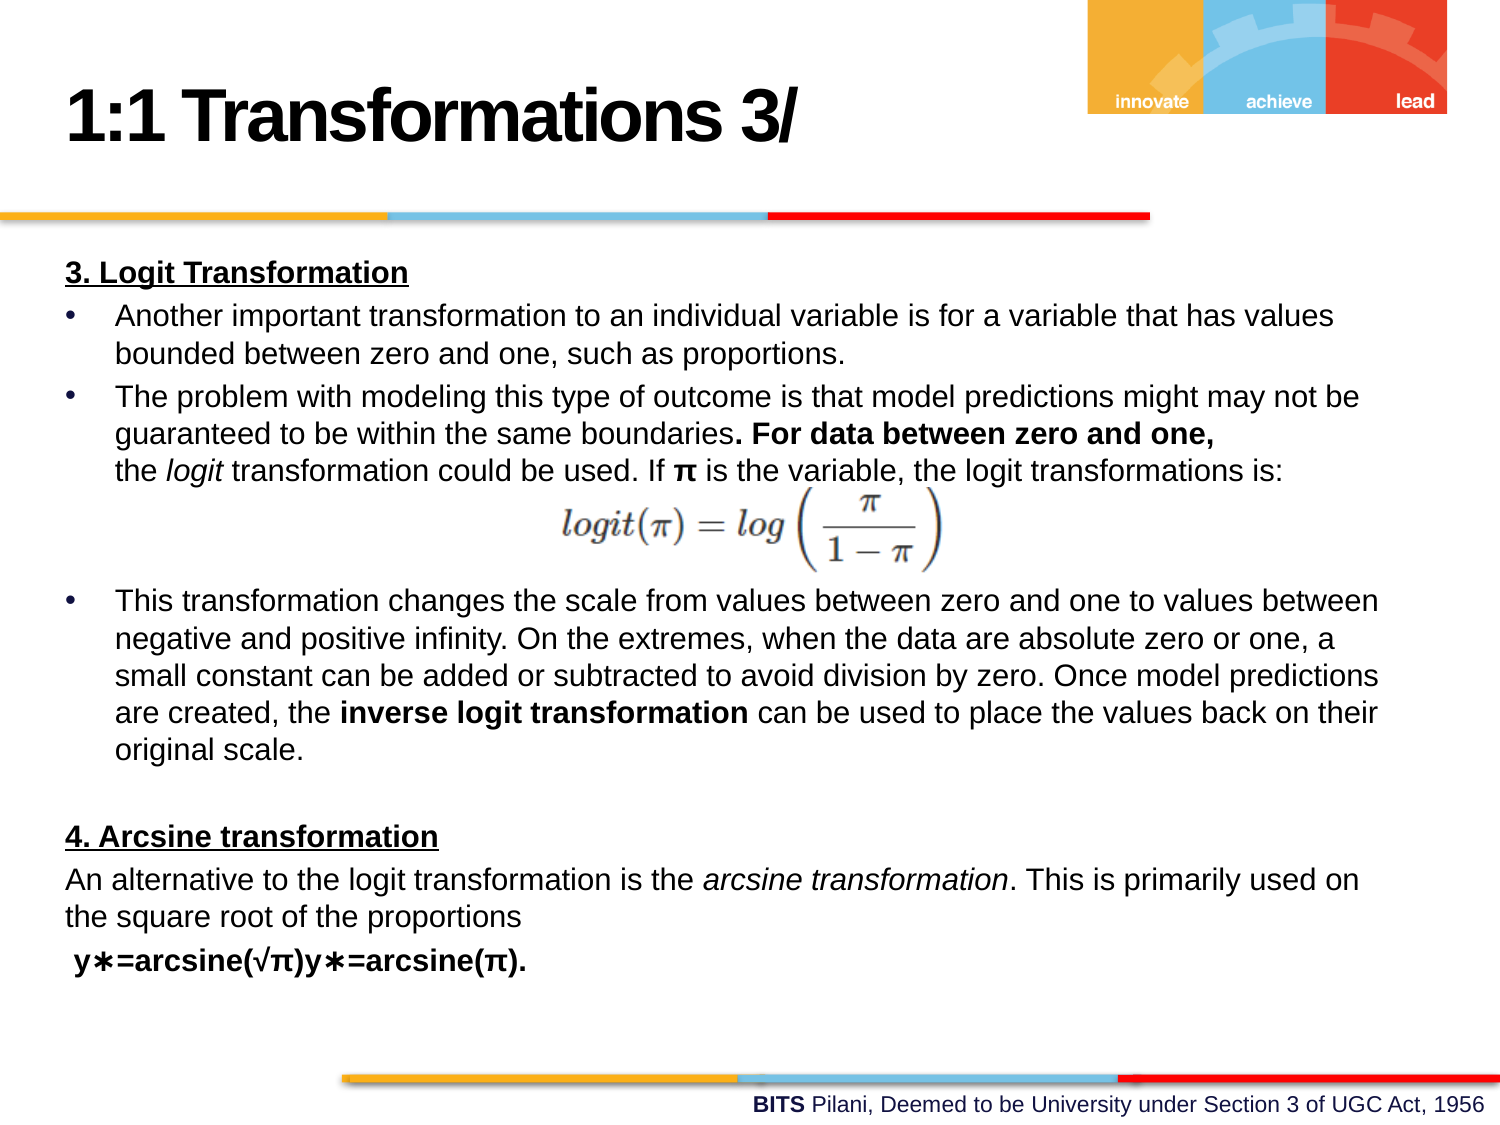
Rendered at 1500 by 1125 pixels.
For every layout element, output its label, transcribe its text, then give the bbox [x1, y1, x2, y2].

list 1:1 Transformations 3/ [50, 24, 1088, 213]
picture [1087, 0, 1448, 114]
picture [549, 487, 958, 585]
list 3. Logit Transformation Another important transformation to an individual variable is for a variable that has values bounded between zero and one, such as proportions. The problem with modeling this type of outcome is that model predictions might may not be guaranteed to be within the same boundaries. For data between zero and one, the logit transformation could be used. If π is the variable, the logit transformations is: This transformation changes the scale from values between zero and one to values between negative and positive infinity. On the extremes, when the data are absolute zero or one, a small constant can be added or subtracted to avoid division by zero. Once model predictions are created, the inverse logit transformation can be used to place the values back on their original scale. 4. Arcsine transformation An alternative to the logit transformation is the arcsine transformation. This is primarily used on the square root of the proportions y∗=arcsine(√π)y∗=arcsine(π). [50, 245, 1400, 988]
